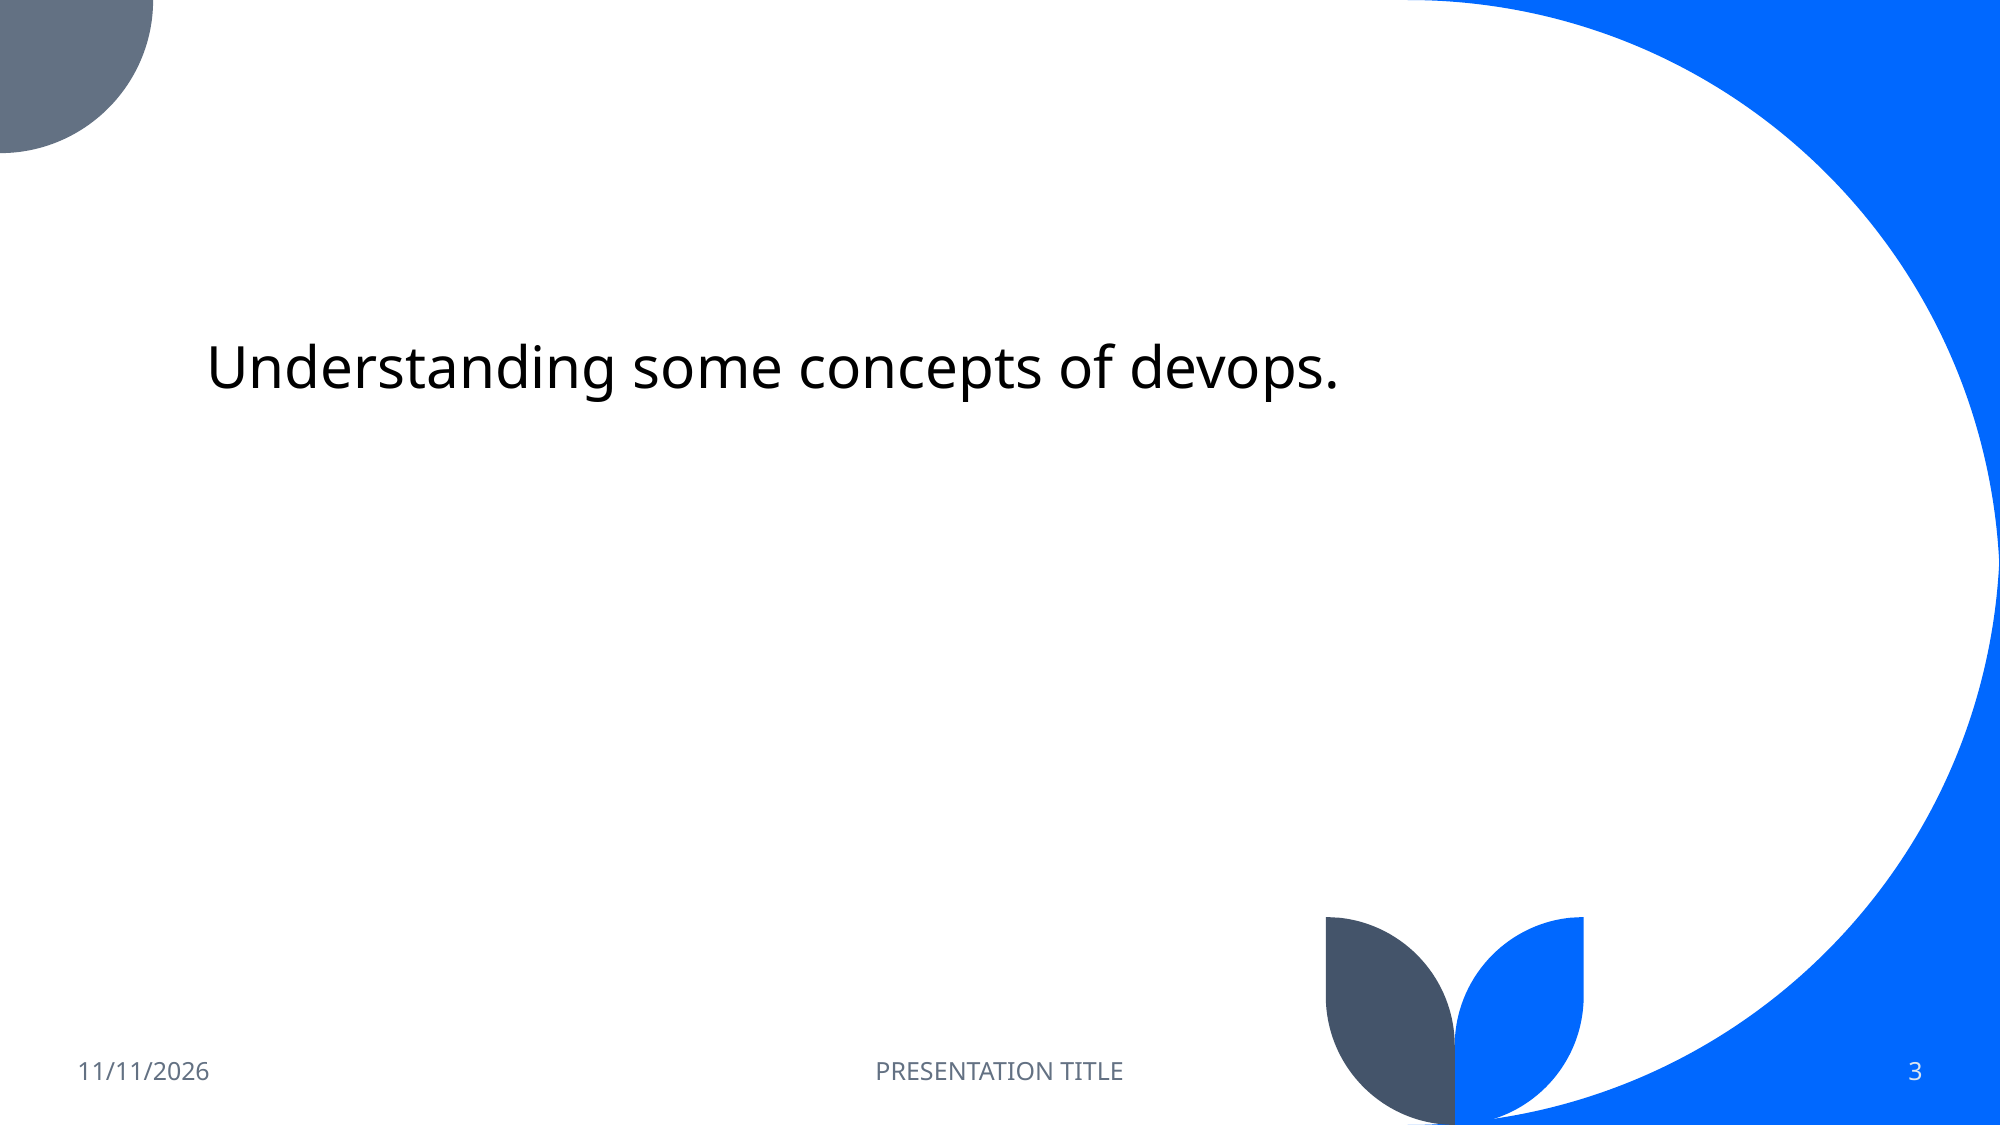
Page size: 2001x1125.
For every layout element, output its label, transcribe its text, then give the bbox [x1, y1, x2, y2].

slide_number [62, 1042, 513, 1103]
list Understanding some concepts of devops. [191, 330, 1796, 884]
footer PRESENTATION TITLE [662, 1042, 1338, 1103]
slide_number 3 [1665, 1042, 1938, 1103]
